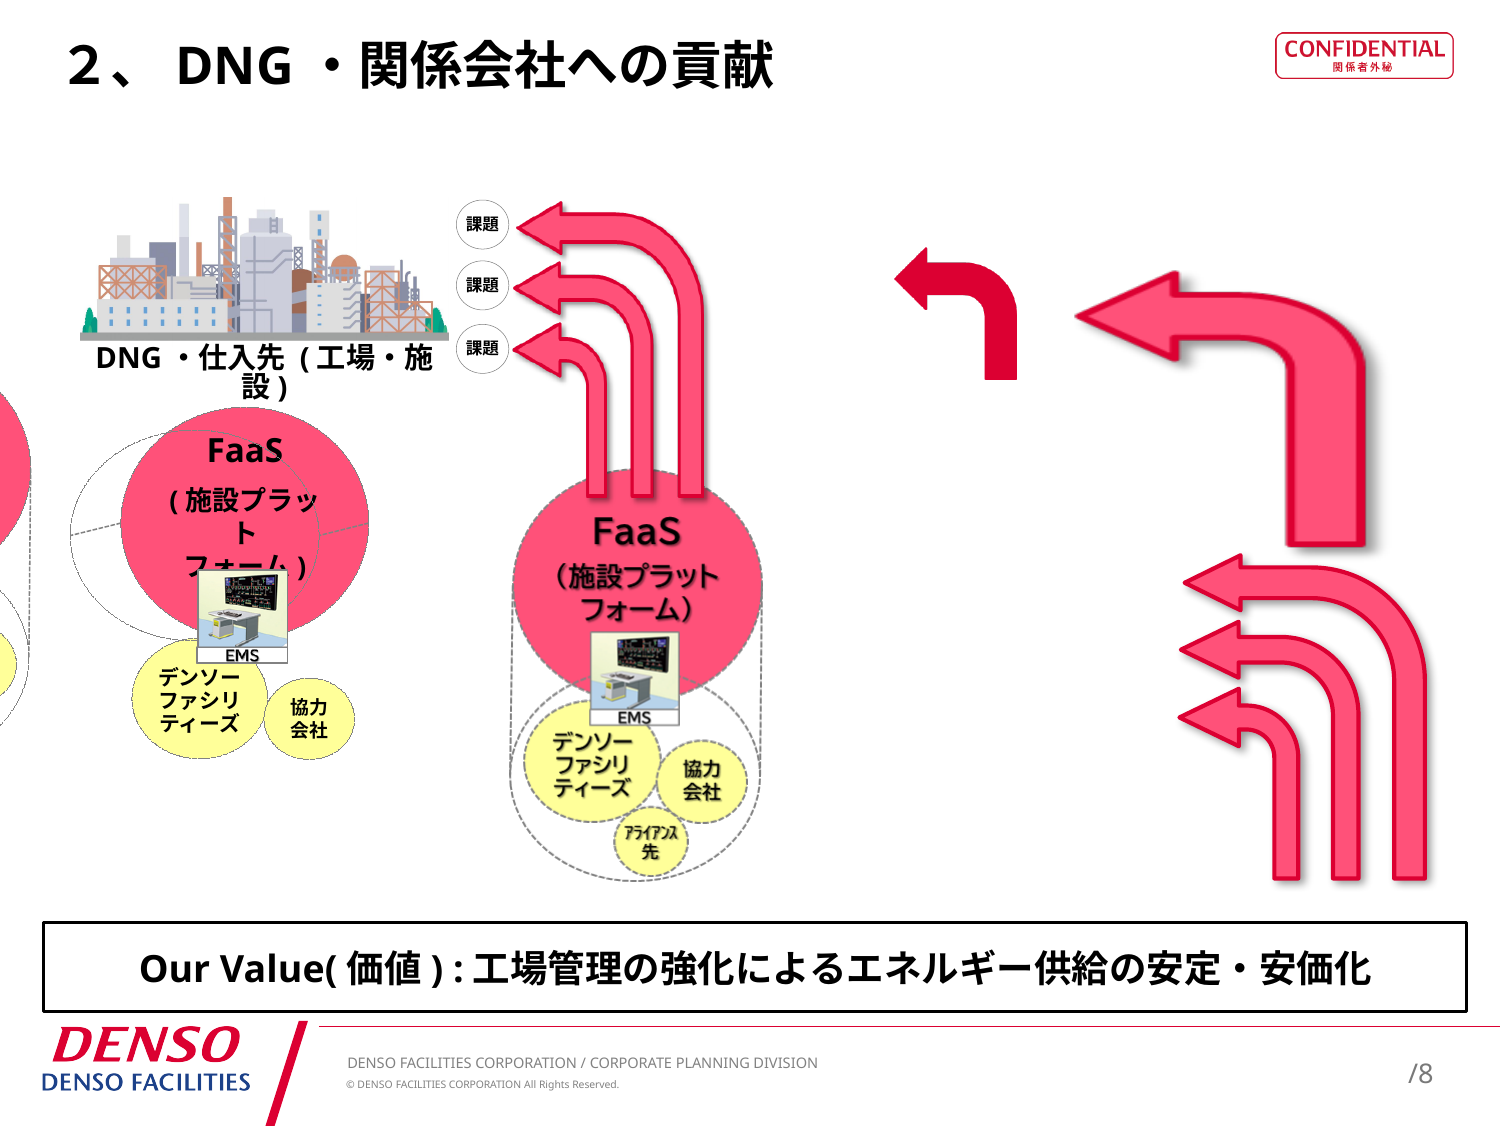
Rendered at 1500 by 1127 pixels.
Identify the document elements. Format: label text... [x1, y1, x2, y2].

title ２、DNG・関係会社への貢献 [0, 32, 1500, 110]
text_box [69, 522, 122, 536]
text_box デンソー ファシリティーズ [131, 641, 268, 759]
text_box 課題 [456, 200, 504, 250]
text_box FaaS (施設プラット フォーム) [168, 407, 369, 522]
text_box FaaS (施設プラット フォーム) [292, 543, 367, 631]
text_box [0, 352, 31, 764]
picture [1066, 265, 1397, 566]
picture [80, 197, 449, 347]
text_box 課題 [456, 324, 504, 374]
text_box 課題 [456, 260, 504, 310]
text_box DNG・仕入先 (工場・施設) [80, 353, 449, 411]
text_box Our Value(価値) :工場管理の強化によるエネルギー供給の安定・安価化 [41, 920, 1469, 1014]
picture [196, 568, 288, 673]
picture [894, 246, 1018, 381]
picture [509, 196, 764, 883]
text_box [1179, 555, 1426, 879]
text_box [318, 522, 370, 536]
text_box 協力 会社 [263, 678, 355, 760]
picture [42, 1026, 250, 1091]
text_box [70, 430, 319, 641]
